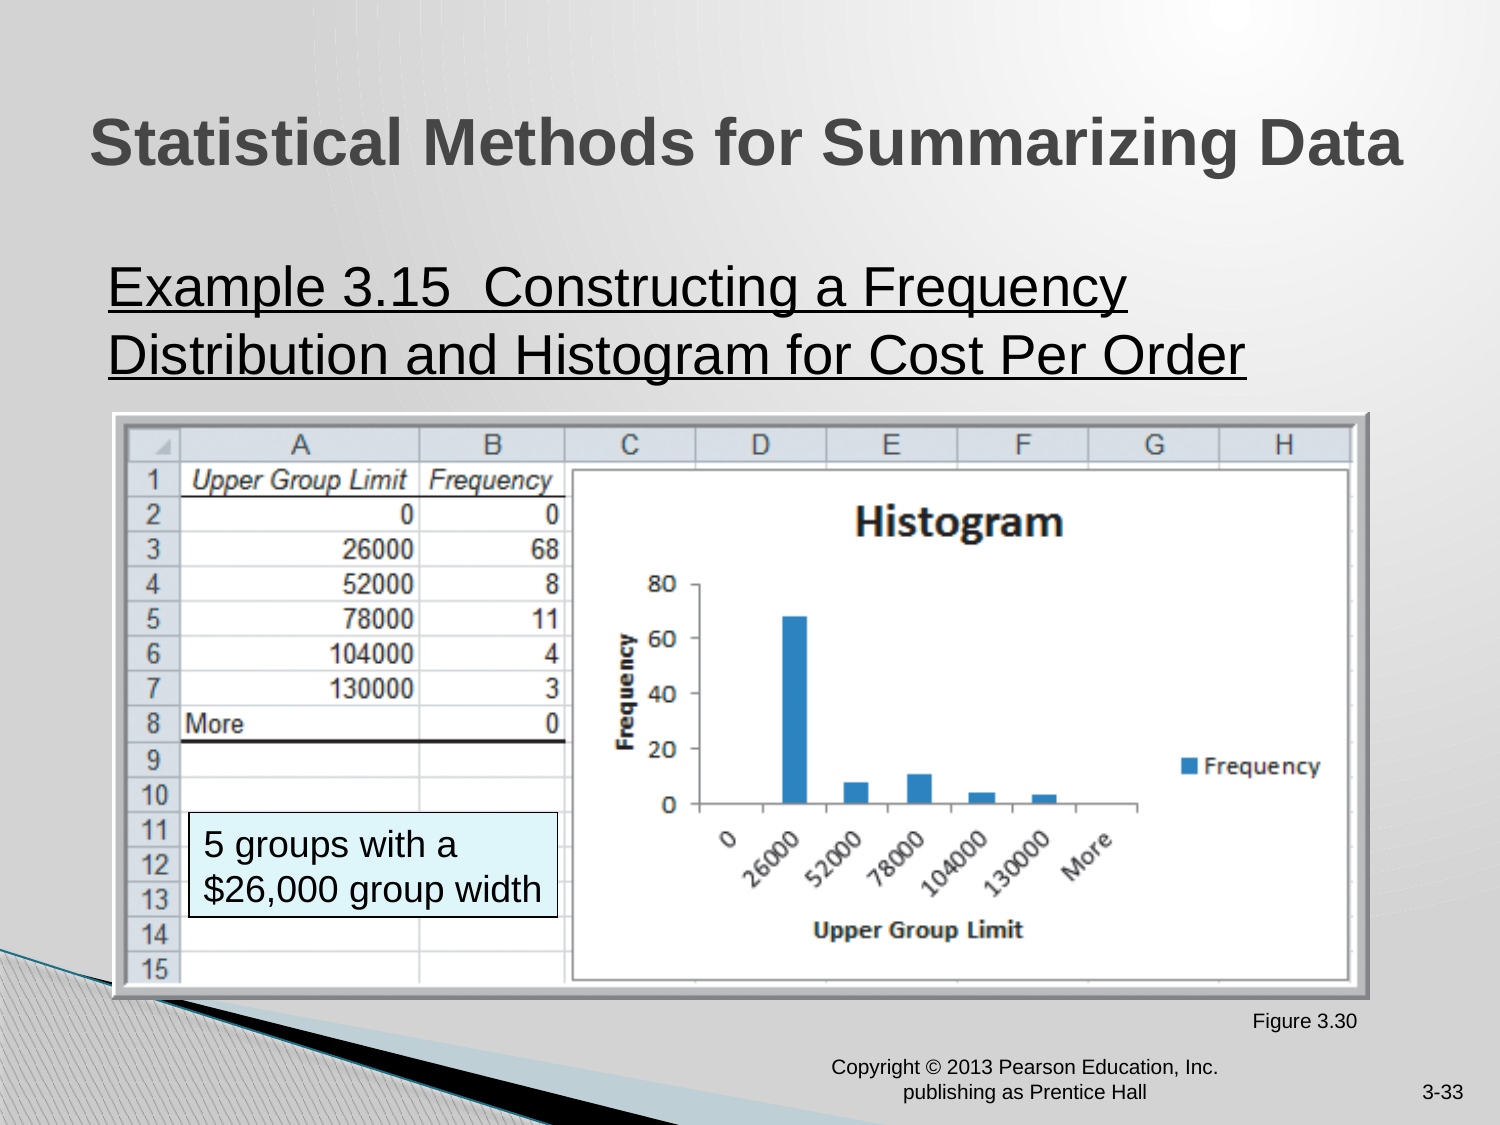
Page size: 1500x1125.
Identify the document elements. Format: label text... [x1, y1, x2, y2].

footer Copyright © 2013 Pearson Education, Inc. publishing as Prentice Hall [812, 1051, 1238, 1112]
title Statistical Methods for Summarizing Data [75, 45, 1425, 233]
text_box Figure 3.30 [1237, 1008, 1373, 1040]
slide_number 3-33 [1362, 1051, 1479, 1112]
picture [112, 412, 1370, 1000]
list Example 3.15 Constructing a Frequency Distribution and Histogram for Cost Per Order [74, 242, 1426, 986]
